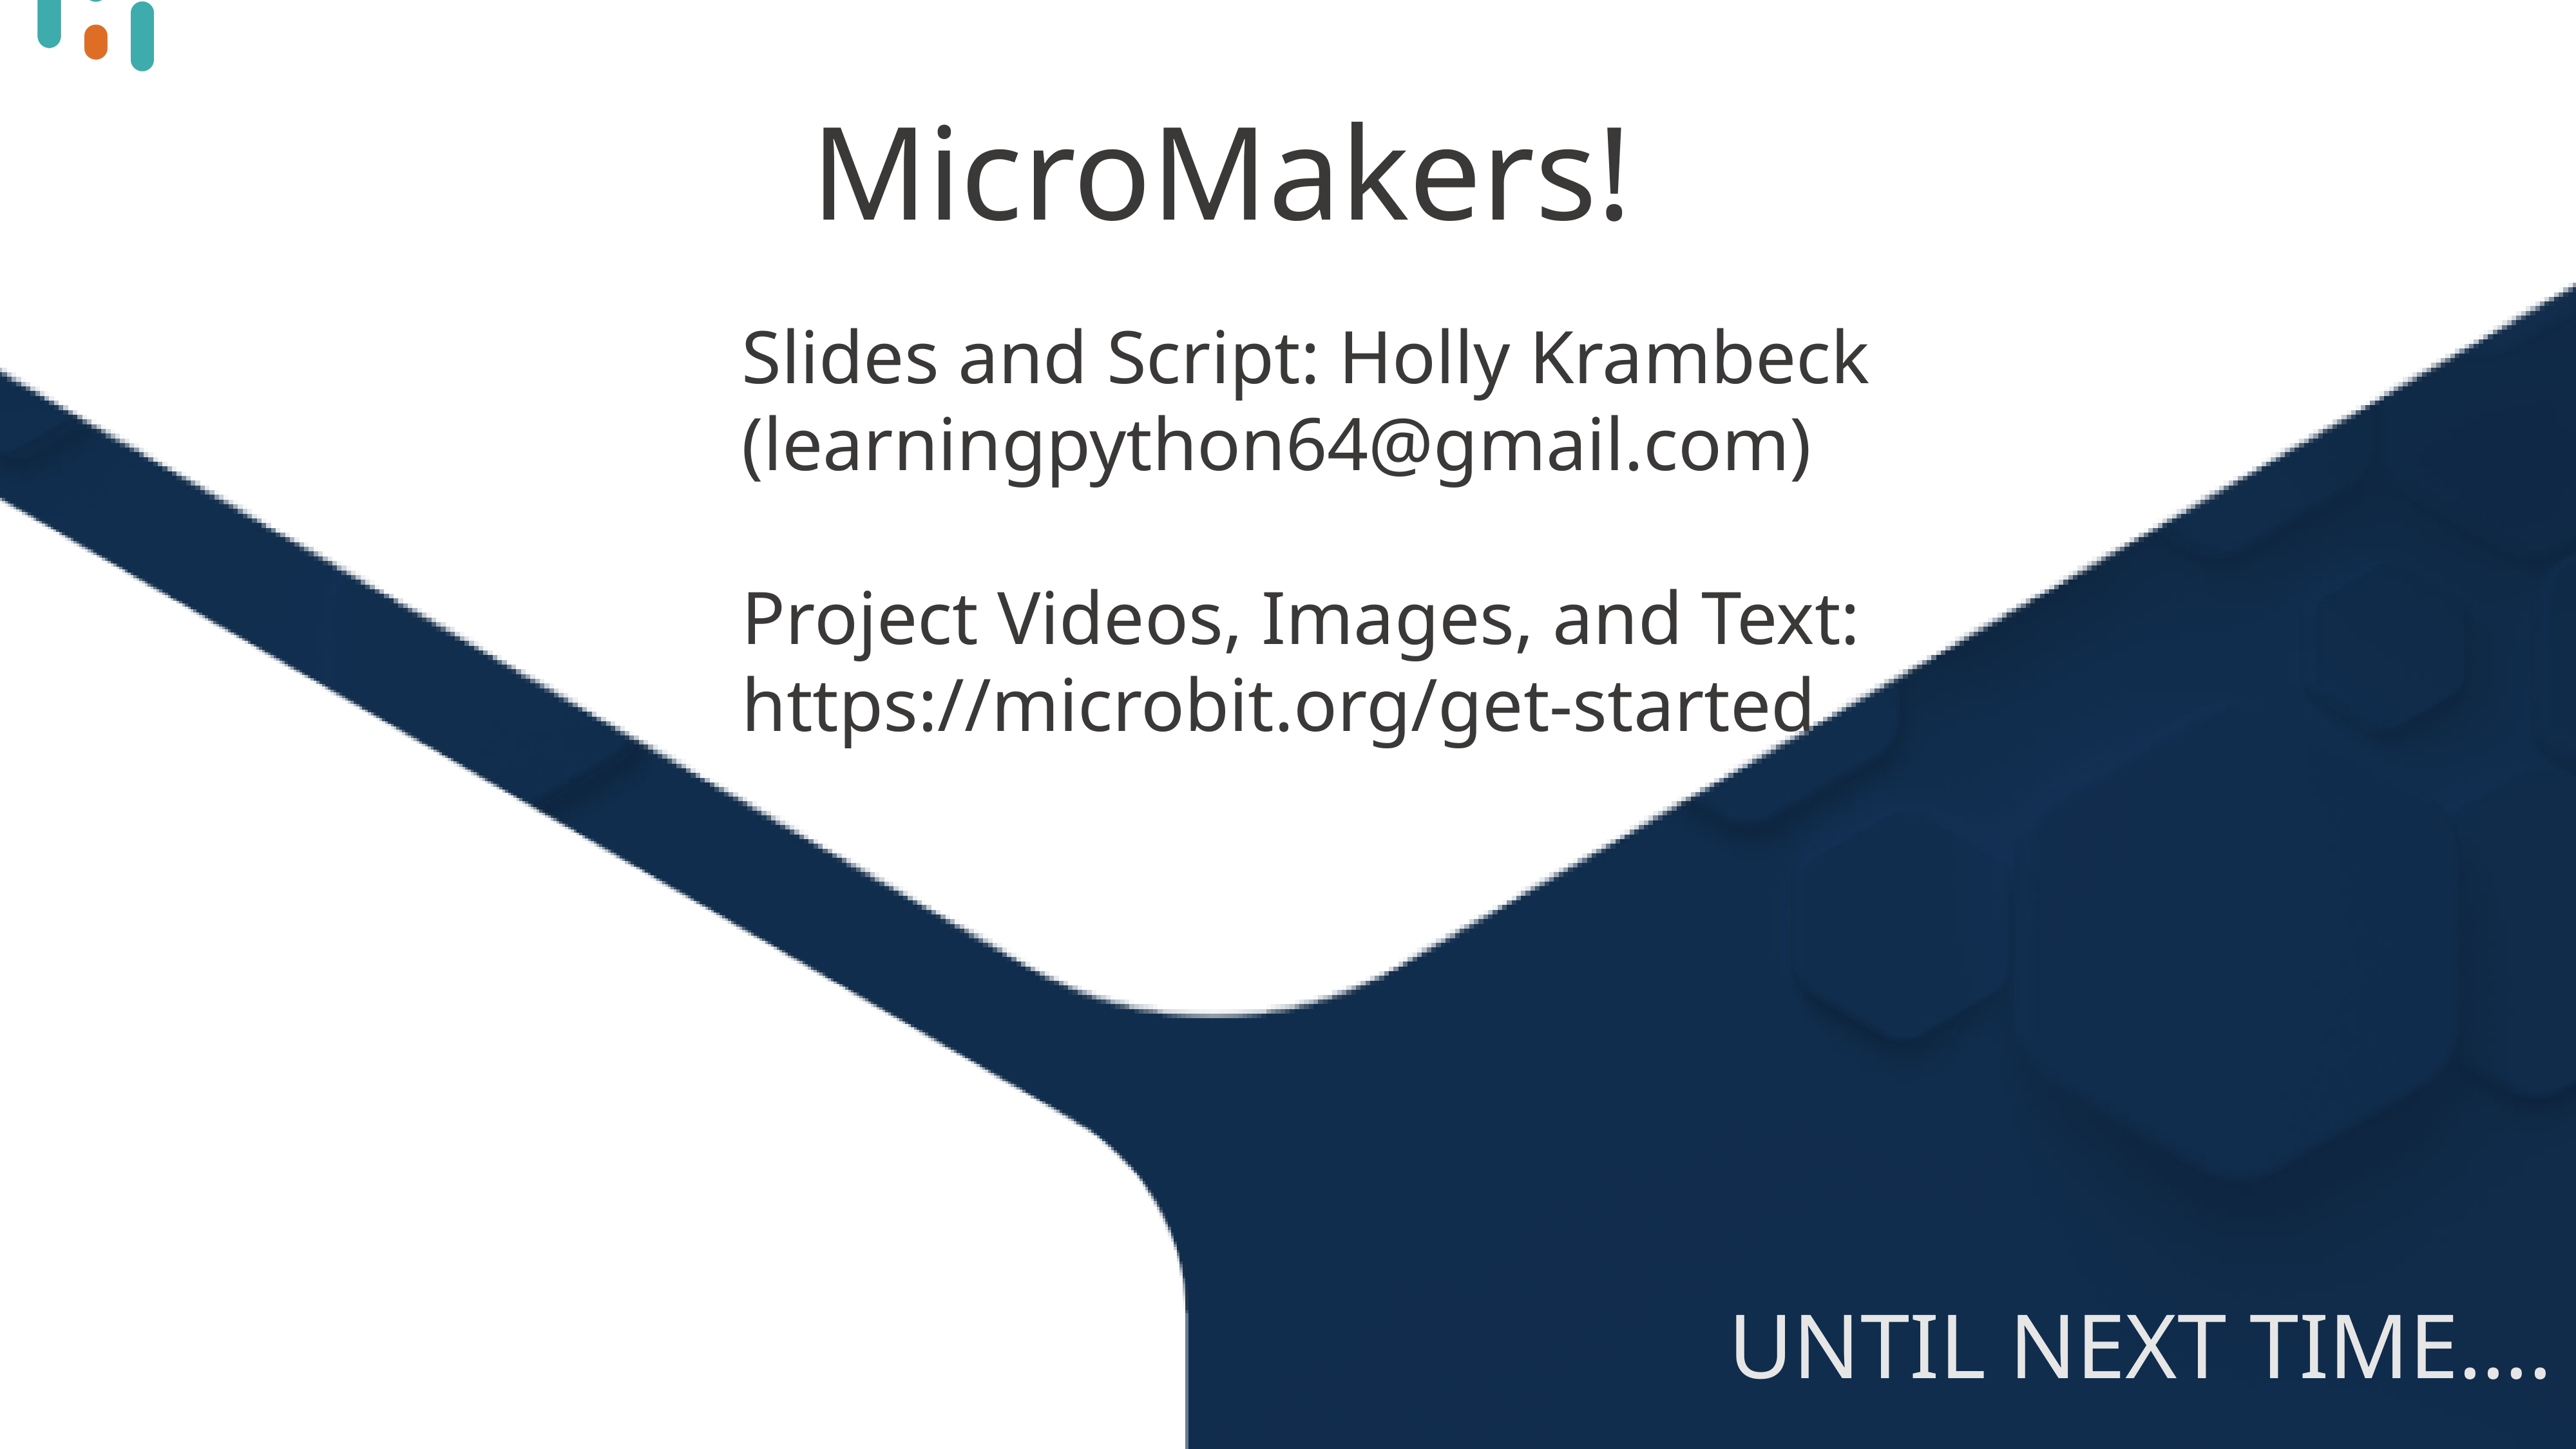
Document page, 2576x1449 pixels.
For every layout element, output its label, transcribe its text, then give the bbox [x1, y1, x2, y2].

text_box MicroMakers! [634, 86, 1808, 251]
text_box Slides and Script: Holly Krambeck (learningpython64@gmail.com) Project Videos, Images, and Text: https://microbit.org/get-started [732, 306, 1905, 837]
picture [0, 0, 2576, 1449]
title UNTIL NEXT TIME…. [1709, 1067, 2576, 1406]
